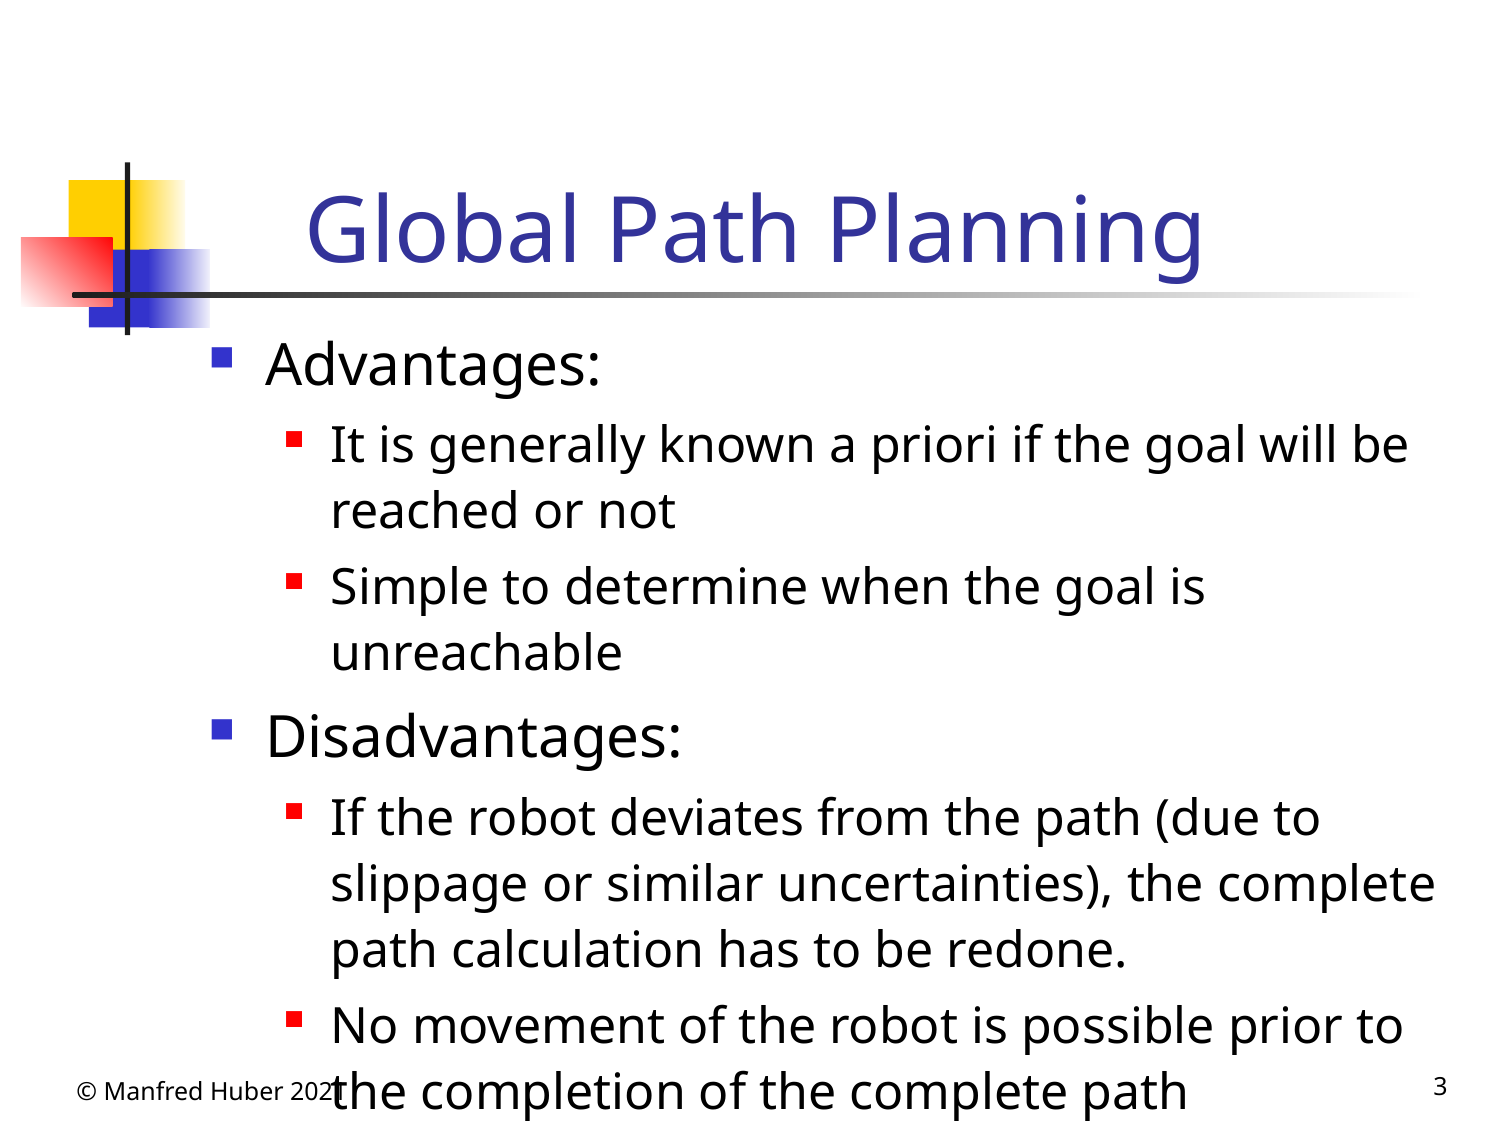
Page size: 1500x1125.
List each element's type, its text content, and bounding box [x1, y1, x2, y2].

list Advantages: It is generally known a priori if the goal will be reached or not Simple to determine when the goal is unreachable Disadvantages: If the robot deviates from the path (due to slippage or similar uncertainties), the complete path calculation has to be redone. No movement of the robot is possible prior to the completion of the complete path calculation [193, 312, 1469, 1057]
slide_number 3 [1112, 1057, 1463, 1113]
slide_number © Manfred Huber 2021 [50, 1037, 363, 1113]
title Global Path Planning [212, 101, 1300, 289]
